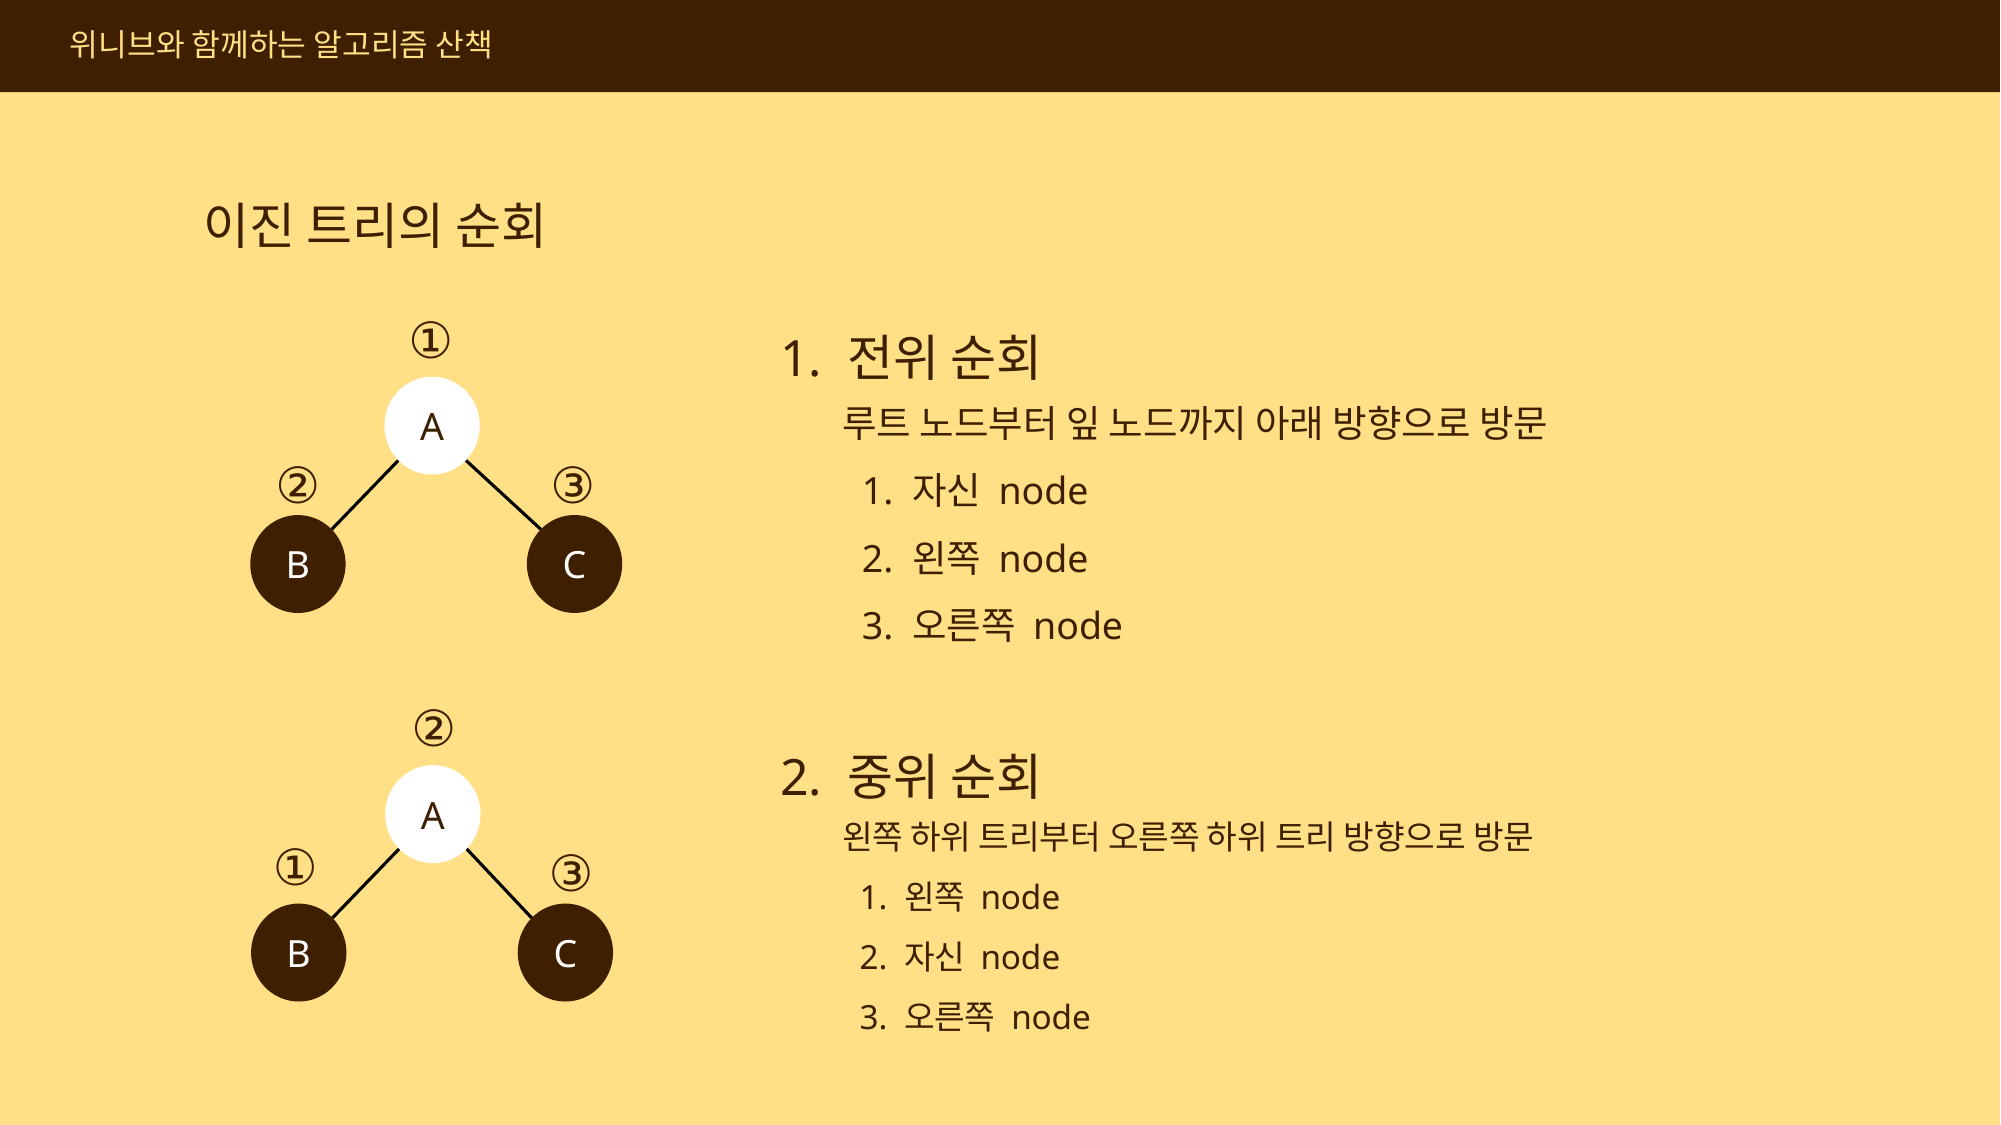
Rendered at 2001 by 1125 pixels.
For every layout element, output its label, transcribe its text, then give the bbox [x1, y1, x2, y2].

text_box 위니브와 함께하는 알고리즘 산책 [54, 17, 805, 71]
text_box [0, 0, 2000, 91]
text_box 루트 노드부터 잎 노드까지 아래 방향으로 방문 1. 자신 node 2. 왼쪽 node 3. 오른쪽 node [827, 369, 1828, 655]
text_box 2. 중위 순회 [765, 708, 1615, 814]
text_box 1. 전위 순회 [765, 288, 1534, 454]
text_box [250, 689, 614, 1002]
text_box 왼쪽 하위 트리부터 오른쪽 하위 트리 방향으로 방문 1. 왼쪽 node 2. 자신 node 3. 오른쪽 node [827, 788, 1827, 1104]
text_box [250, 301, 623, 614]
text_box 이진 트리의 순회 [188, 186, 698, 262]
